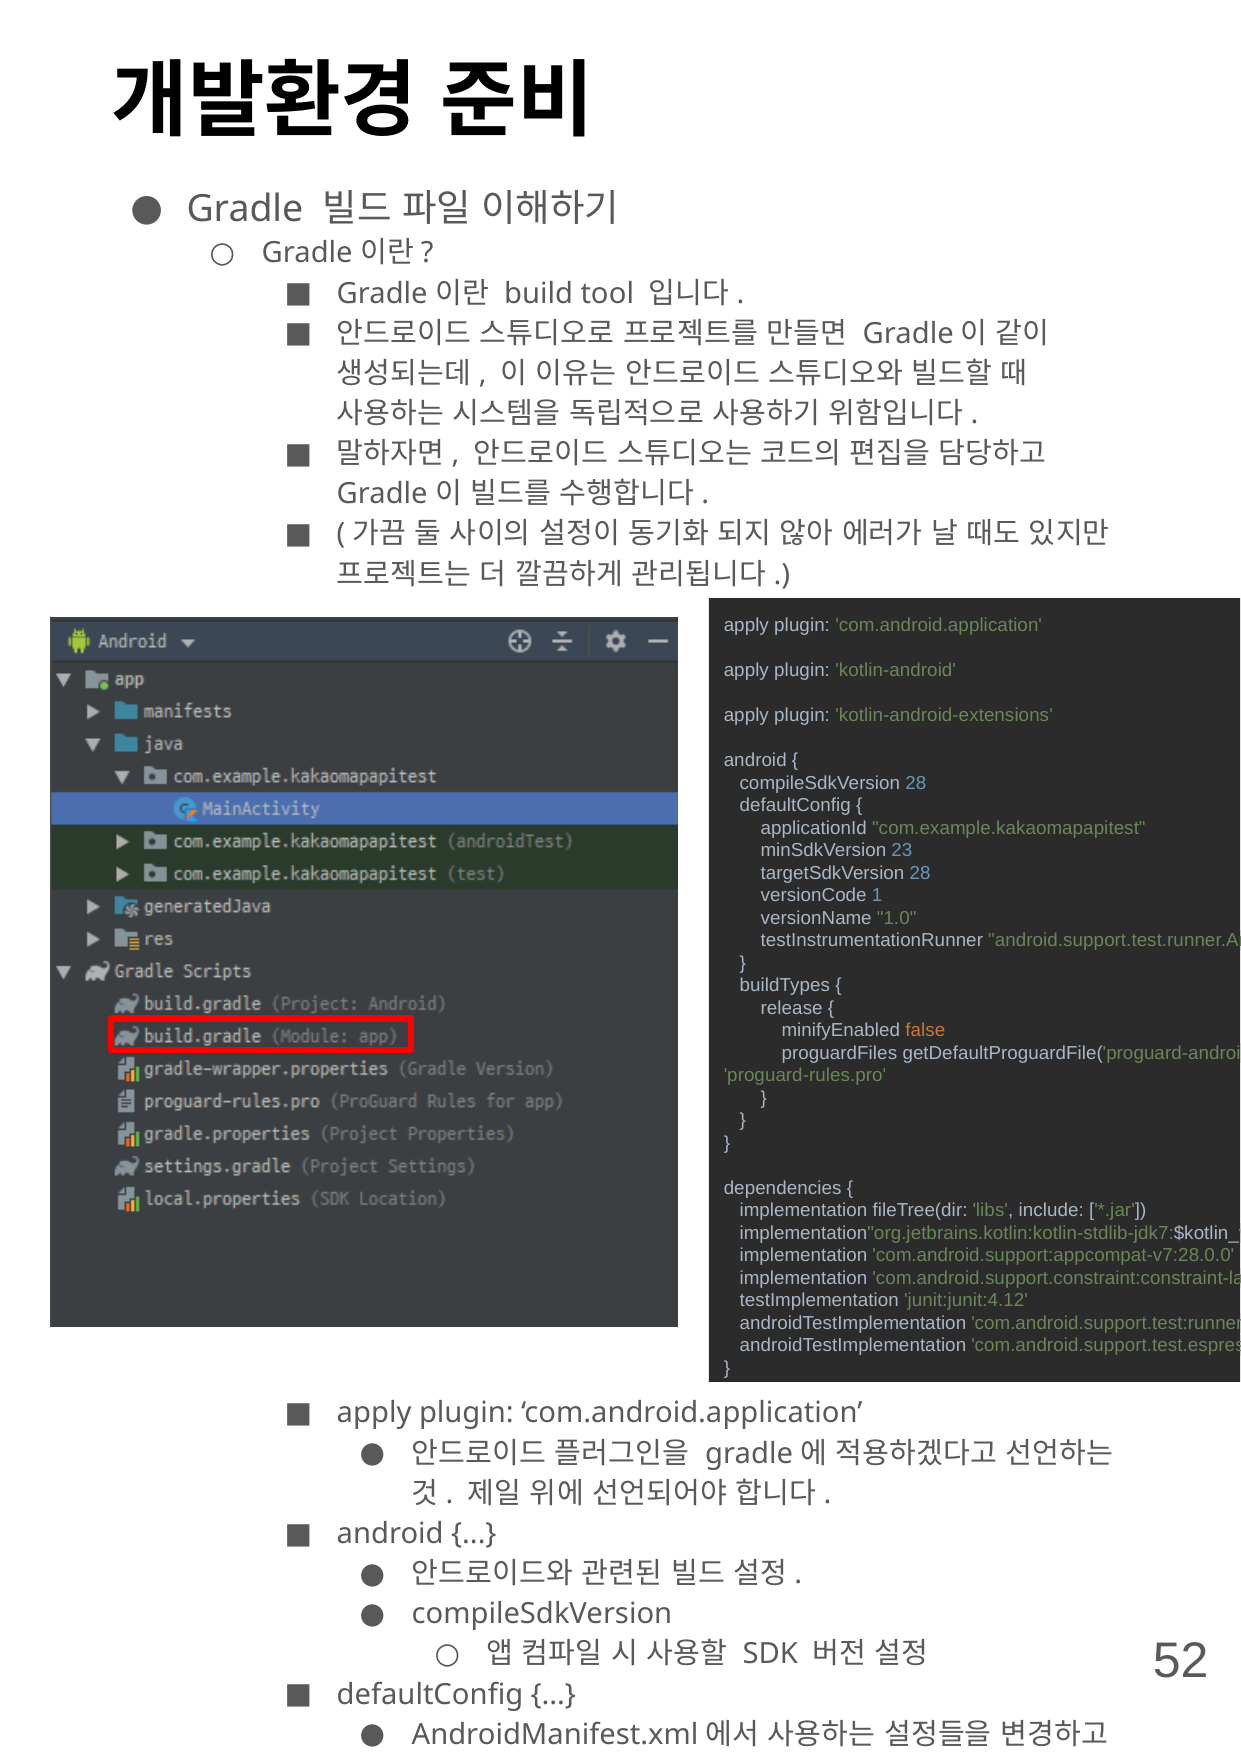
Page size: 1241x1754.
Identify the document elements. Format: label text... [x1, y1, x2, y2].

slide_number 52 [1108, 1590, 1224, 1725]
list Gradle 빌드 파일 이해하기 Gradle이란? Gradle이란 build tool 입니다. 안드로이드 스튜디오로 프로젝트를 만들면 Gradle이 같이 생성되는데, 이 이유는 안드로이드 스튜디오와 빌드할 때 사용하는 시스템을 독립적으로 사용하기 위함입니다. 말하자면, 안드로이드 스튜디오는 코드의 편집을 담당하고 Gradle이 빌드를 수행합니다. (가끔 둘 사이의 설정이 동기화 되지 않아 에러가 날 때도 있지만 프로젝트는 더 깔끔하게 관리됩니다.) apply plugin: ‘com.android.application’ 안드로이드 플러그인을 gradle에 적용하겠다고 선언하는 것. 제일 위에 선언되어야 합니다. android {...} 안드로이드와 관련된 빌드 설정. compileSdkVersion 앱 컴파일 시 사용할 SDK 버전 설정 defaultConfig {...} AndroidManifest.xml에서 사용하는 설정들을 변경하고 싶을 때 포함. versionCode나 versionName 등을 수정가능 buildTypes {...} 빌드 타입 종류를 지정한다. dependencies {...} 의존성 라이브러리 등을 엮어서 컴파일. 코드를 작성하는데 제대로 컴파일이 안 된다면 라이브러리를 명시해주지 않았기 때문일 가능성이 높습니다. 앞으로 자주 사용할 부분. [96, 161, 1157, 1327]
text_box apply plugin: 'com.android.application' apply plugin: 'kotlin-android' apply plugin: 'kotlin-android-extensions' android { compileSdkVersion 28 defaultConfig { applicationId "com.example.kakaomapapitest" minSdkVersion 23 targetSdkVersion 28 versionCode 1 versionName "1.0" testInstrumentationRunner "android.support.test.runner.AndroidJUnitRunner" } buildTypes { release { minifyEnabled false proguardFiles getDefaultProguardFile('proguard-android-optimize.txt'), 'proguard-rules.pro' } } } dependencies { implementation fileTree(dir: 'libs', include: ['*.jar']) implementation"org.jetbrains.kotlin:kotlin-stdlib-jdk7:$kotlin_version" implementation 'com.android.support:appcompat-v7:28.0.0' implementation 'com.android.support.constraint:constraint-layout:1.1.3' testImplementation 'junit:junit:4.12' androidTestImplementation 'com.android.support.test:runner:1.0.2' androidTestImplementation 'com.android.support.test.espresso:espresso-core:3.0.2' } [708, 598, 1241, 1382]
title 개발환경 준비 [96, 31, 1157, 161]
picture [50, 617, 678, 1327]
